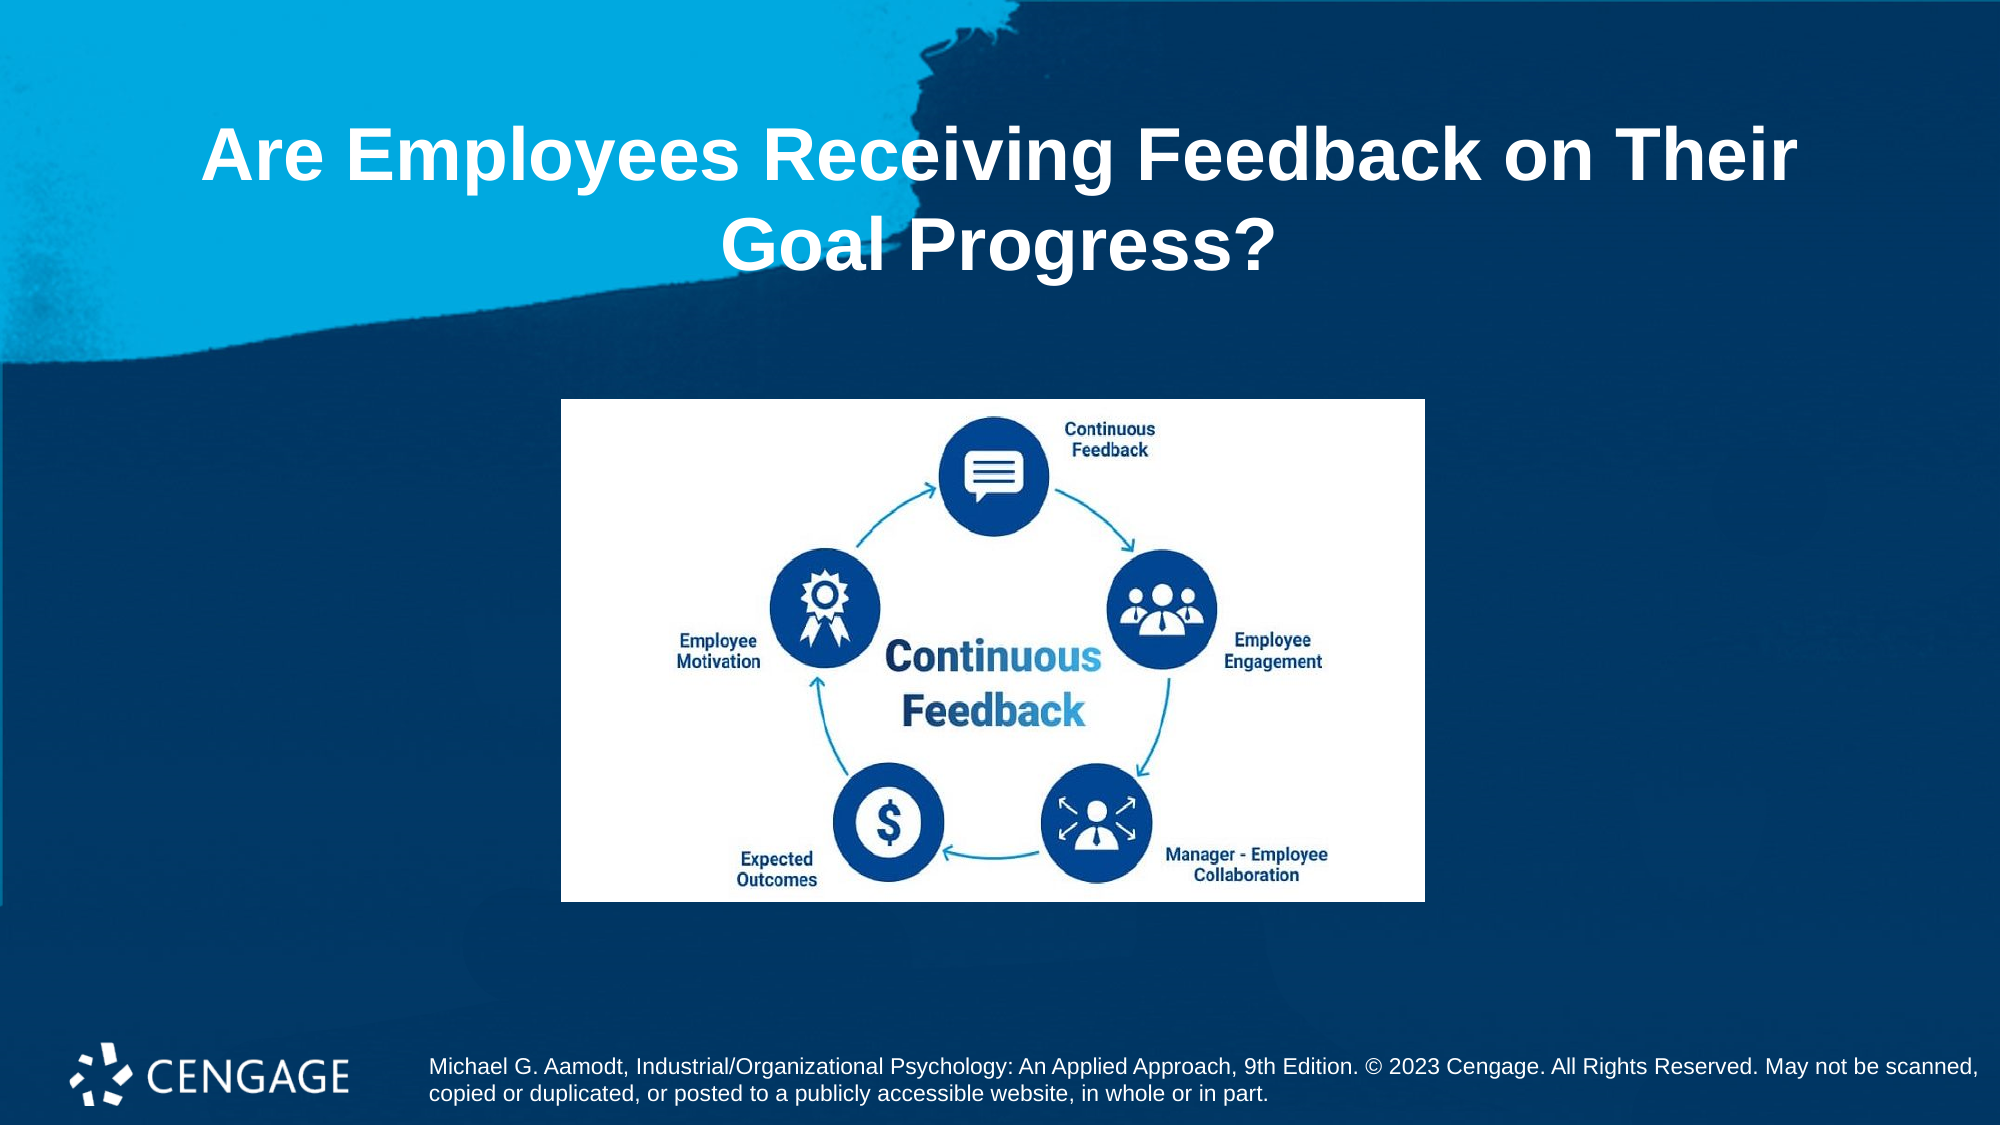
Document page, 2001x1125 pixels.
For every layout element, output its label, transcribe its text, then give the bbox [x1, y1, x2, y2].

picture [0, 2, 2000, 1125]
title Are Employees Receiving Feedback on Their Goal Progress? [137, 105, 1863, 272]
picture [925, 43, 946, 52]
